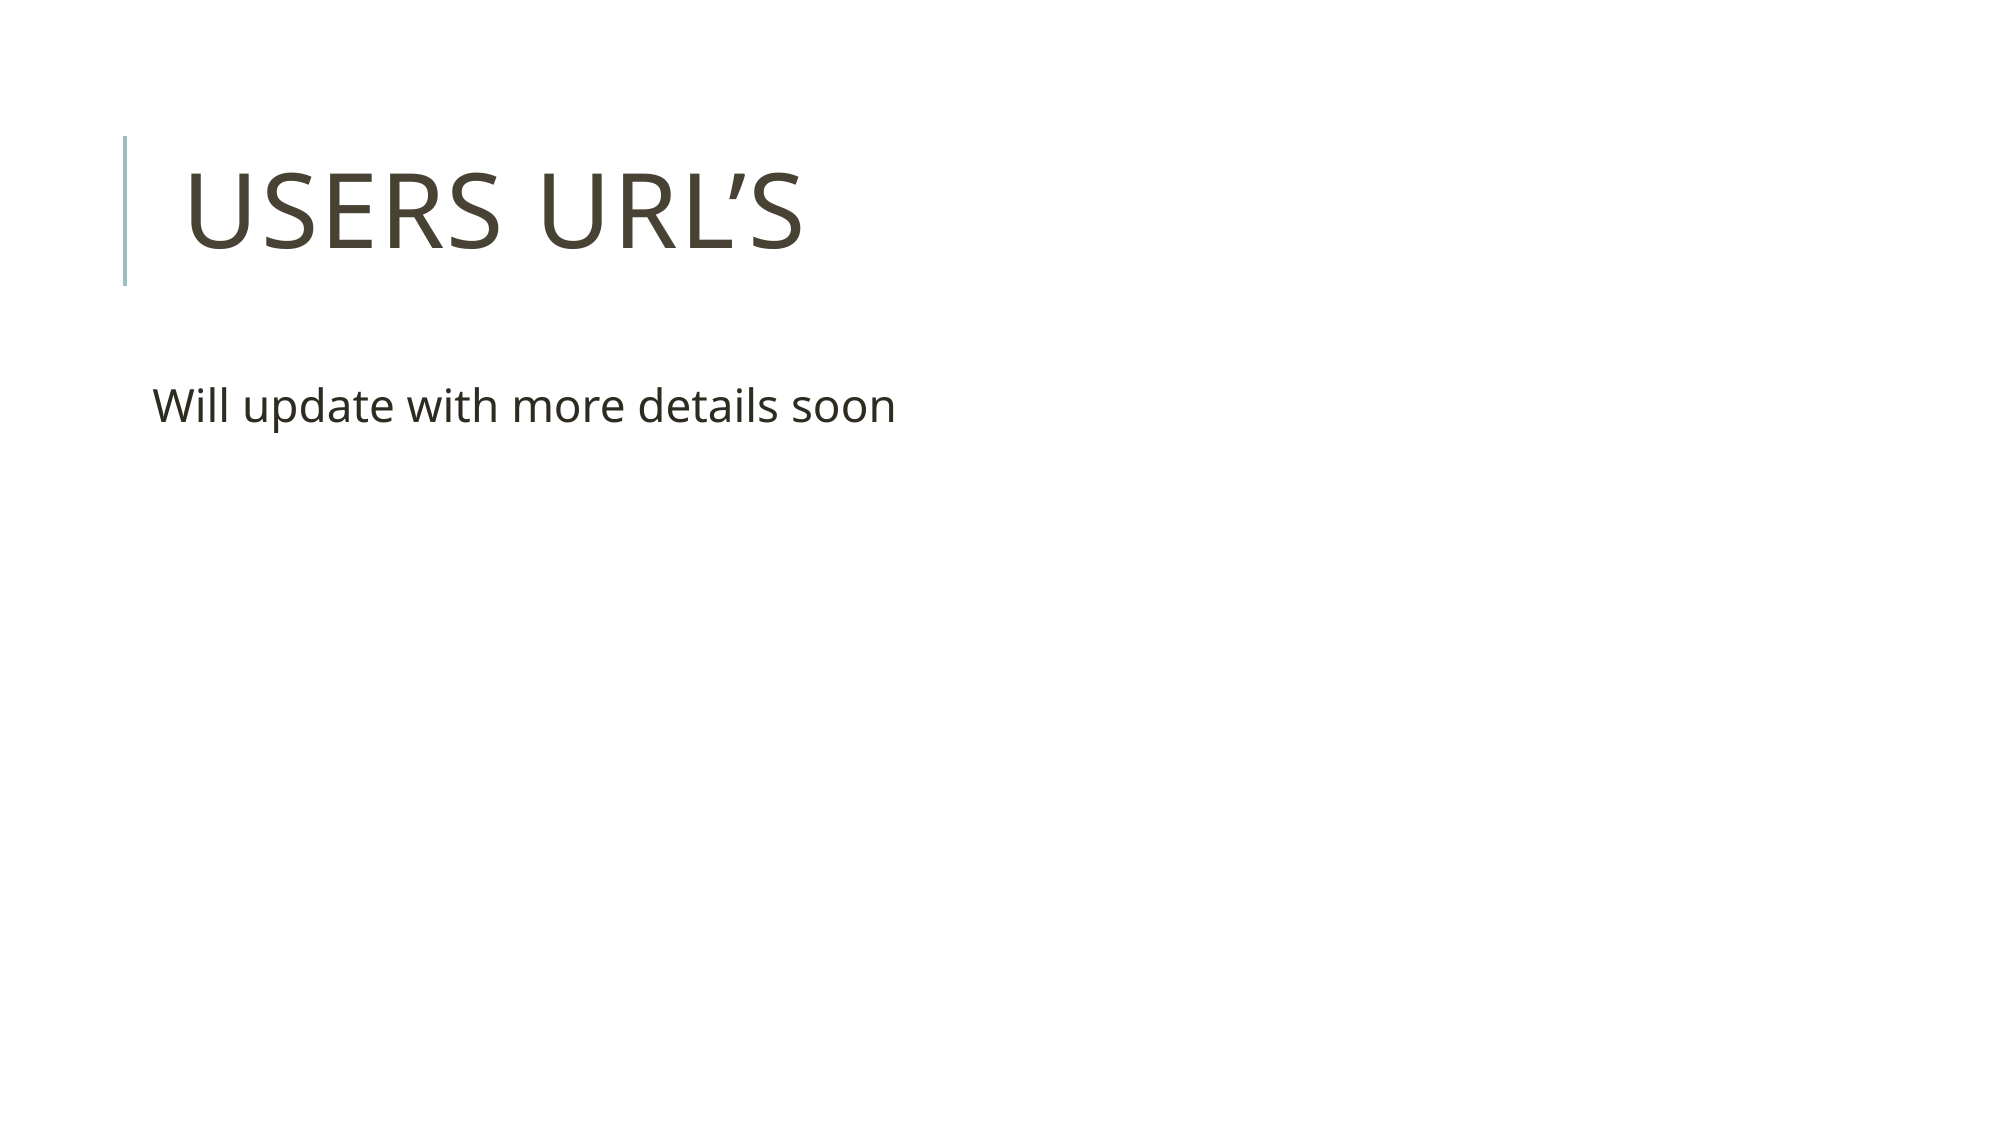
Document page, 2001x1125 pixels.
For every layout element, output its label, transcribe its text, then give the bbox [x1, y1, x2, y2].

list Will update with more details soon [137, 375, 1763, 1035]
title USERS Url’s [168, 96, 1763, 342]
